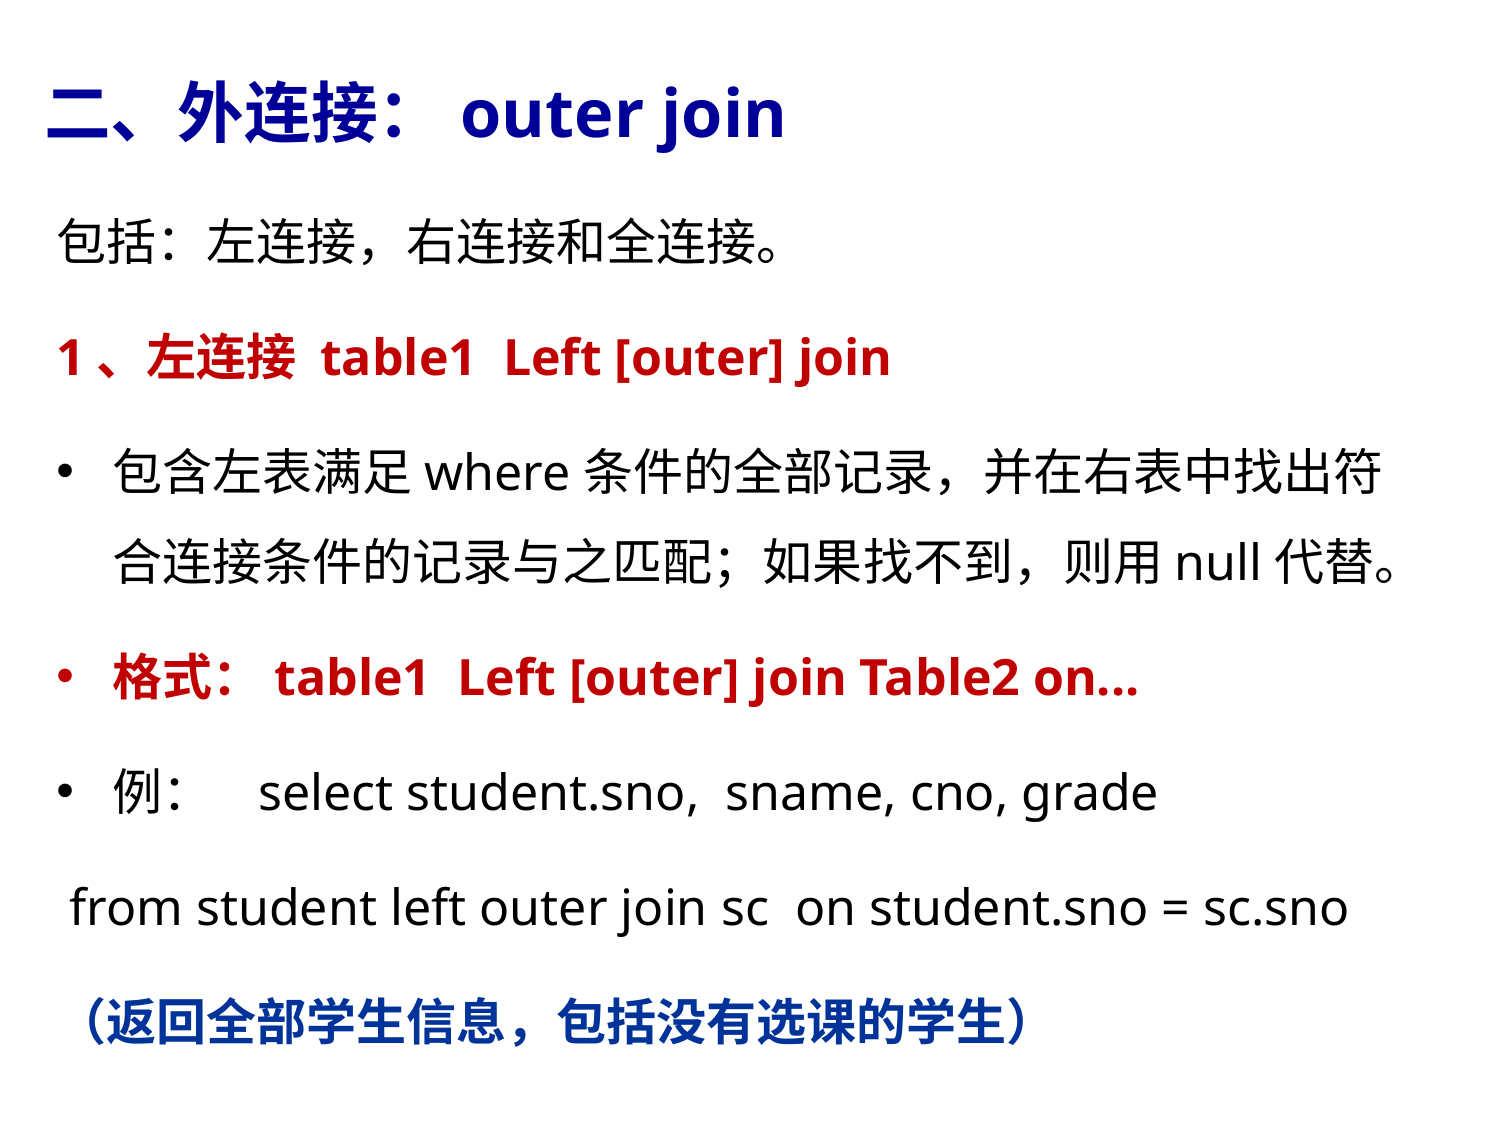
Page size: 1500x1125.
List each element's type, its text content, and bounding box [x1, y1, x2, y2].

text_box 二、外连接：outer join [29, 31, 1365, 158]
list 包括：左连接，右连接和全连接。 1、左连接 table1 Left [outer] join 包含左表满足where条件的全部记录，并在右表中找出符合连接条件的记录与之匹配；如果找不到，则用null代替。 格式：table1 Left [outer] join Table2 on... 例： select student.sno, sname, cno, grade from student left outer join sc on student.sno = sc.sno （返回全部学生信息，包括没有选课的学生） [41, 172, 1448, 1059]
